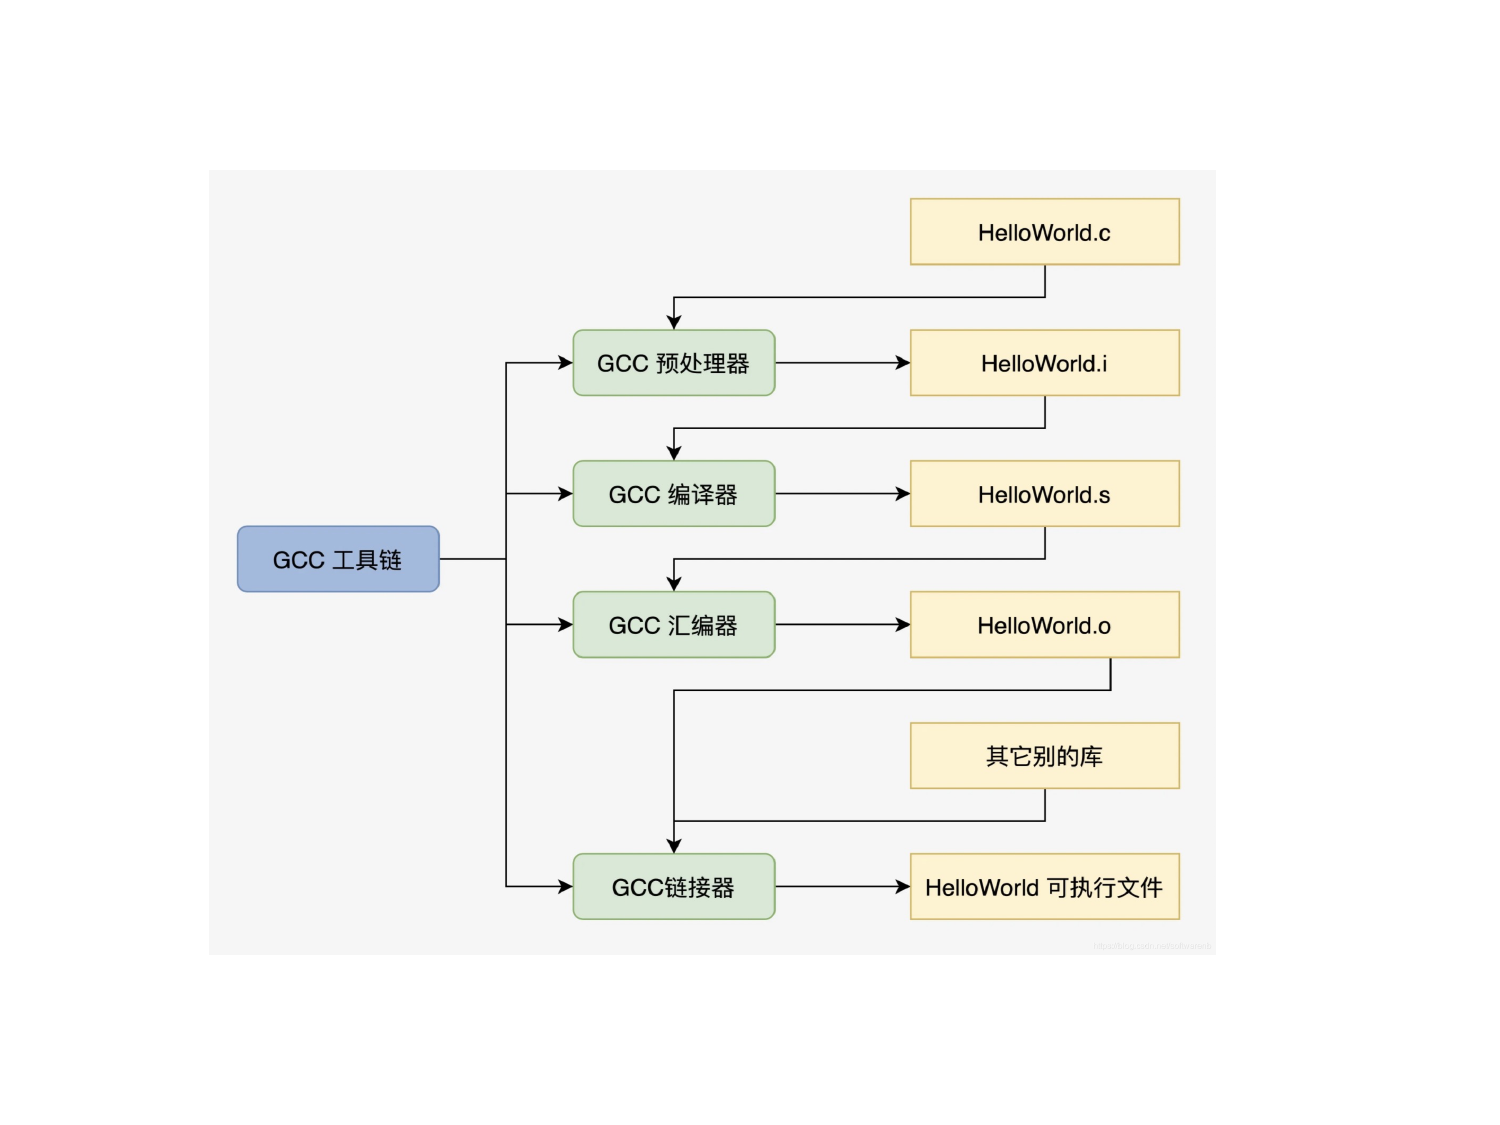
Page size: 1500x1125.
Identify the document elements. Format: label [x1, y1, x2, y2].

picture [209, 170, 1216, 955]
